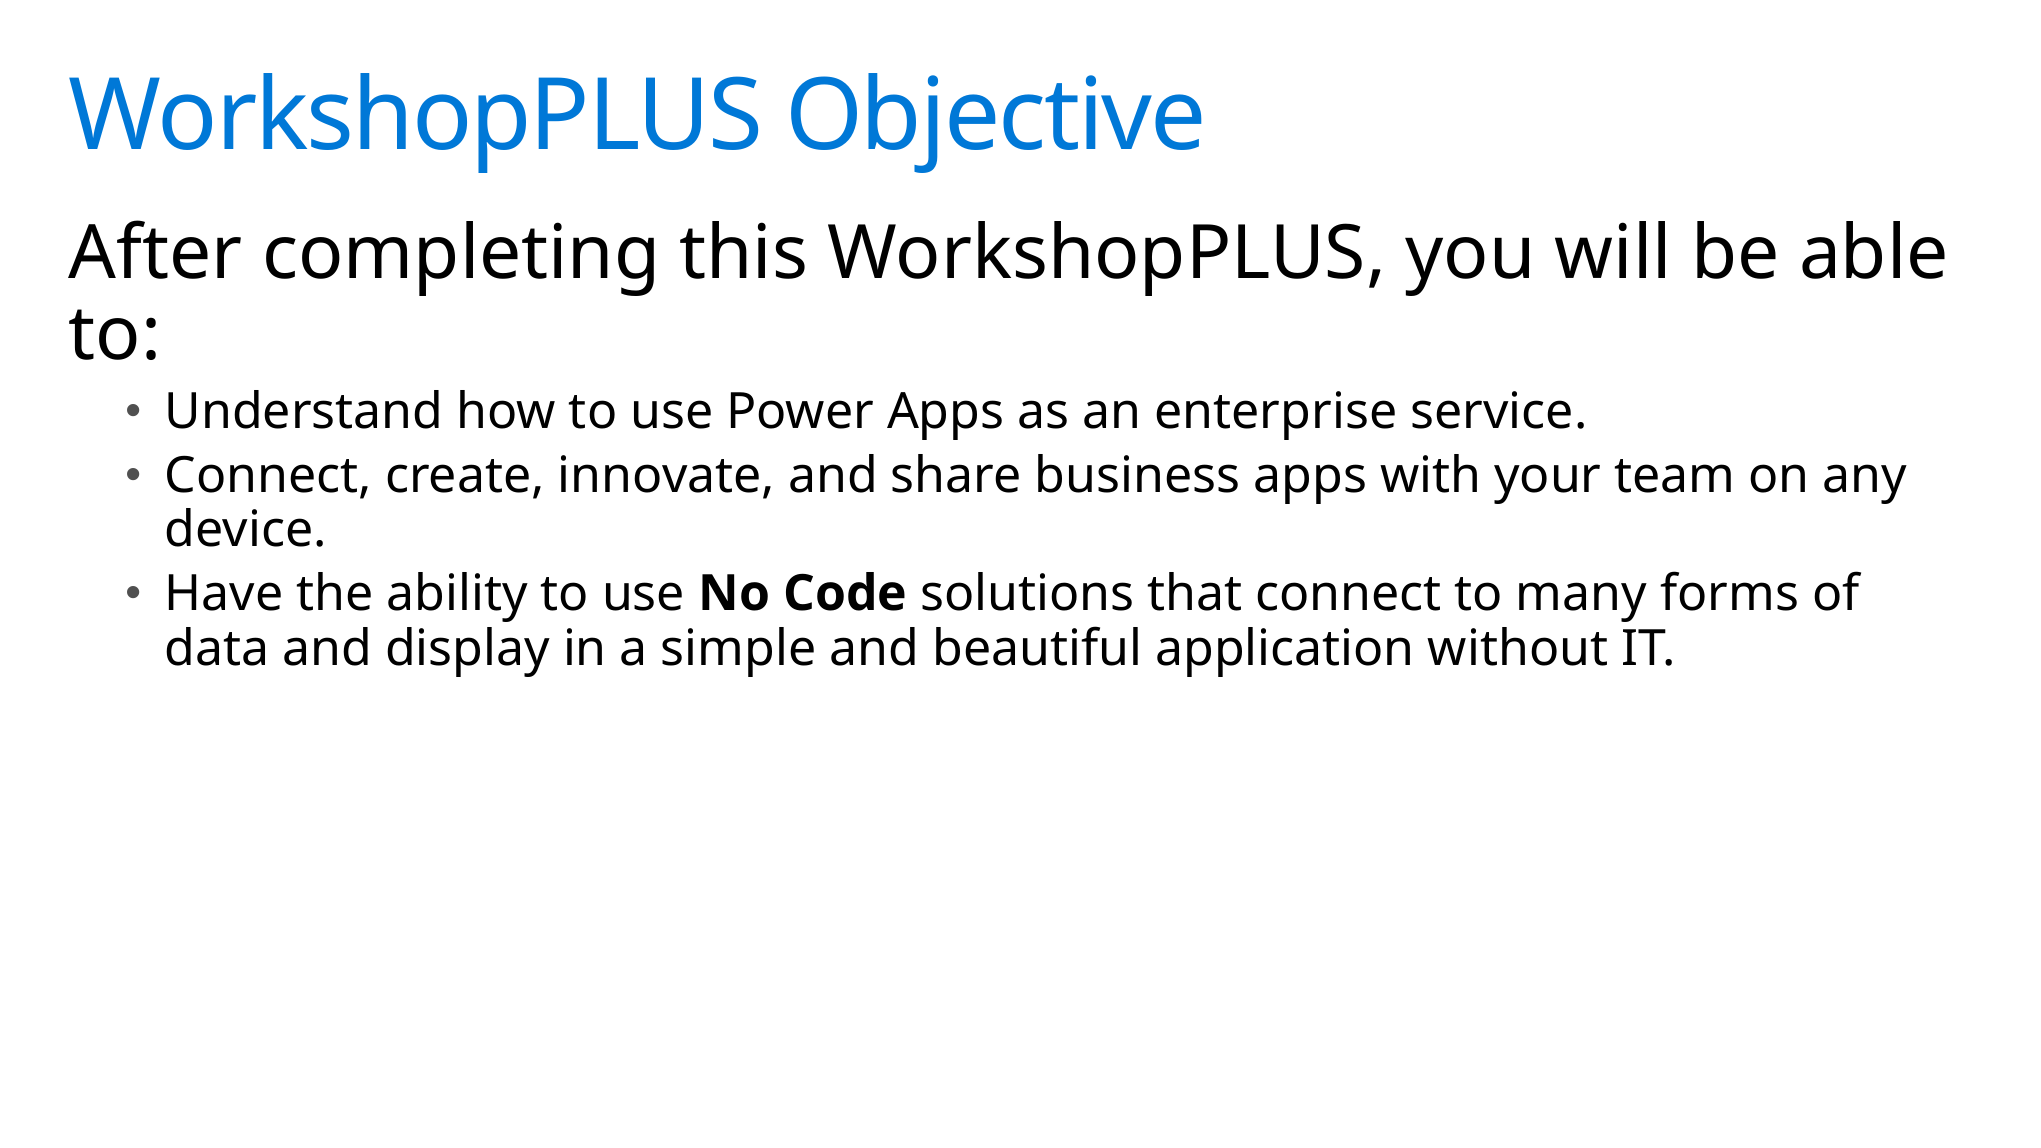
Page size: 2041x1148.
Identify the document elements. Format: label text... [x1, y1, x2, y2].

title WorkshopPLUS Objective [45, 48, 1996, 199]
list After completing this WorkshopPLUS, you will be able to: Understand how to use Power Apps as an enterprise service. Connect, create, innovate, and share business apps with your team on any device. Have the ability to use No Code solutions that connect to many forms of data and display in a simple and beautiful application without IT. [45, 199, 1996, 633]
